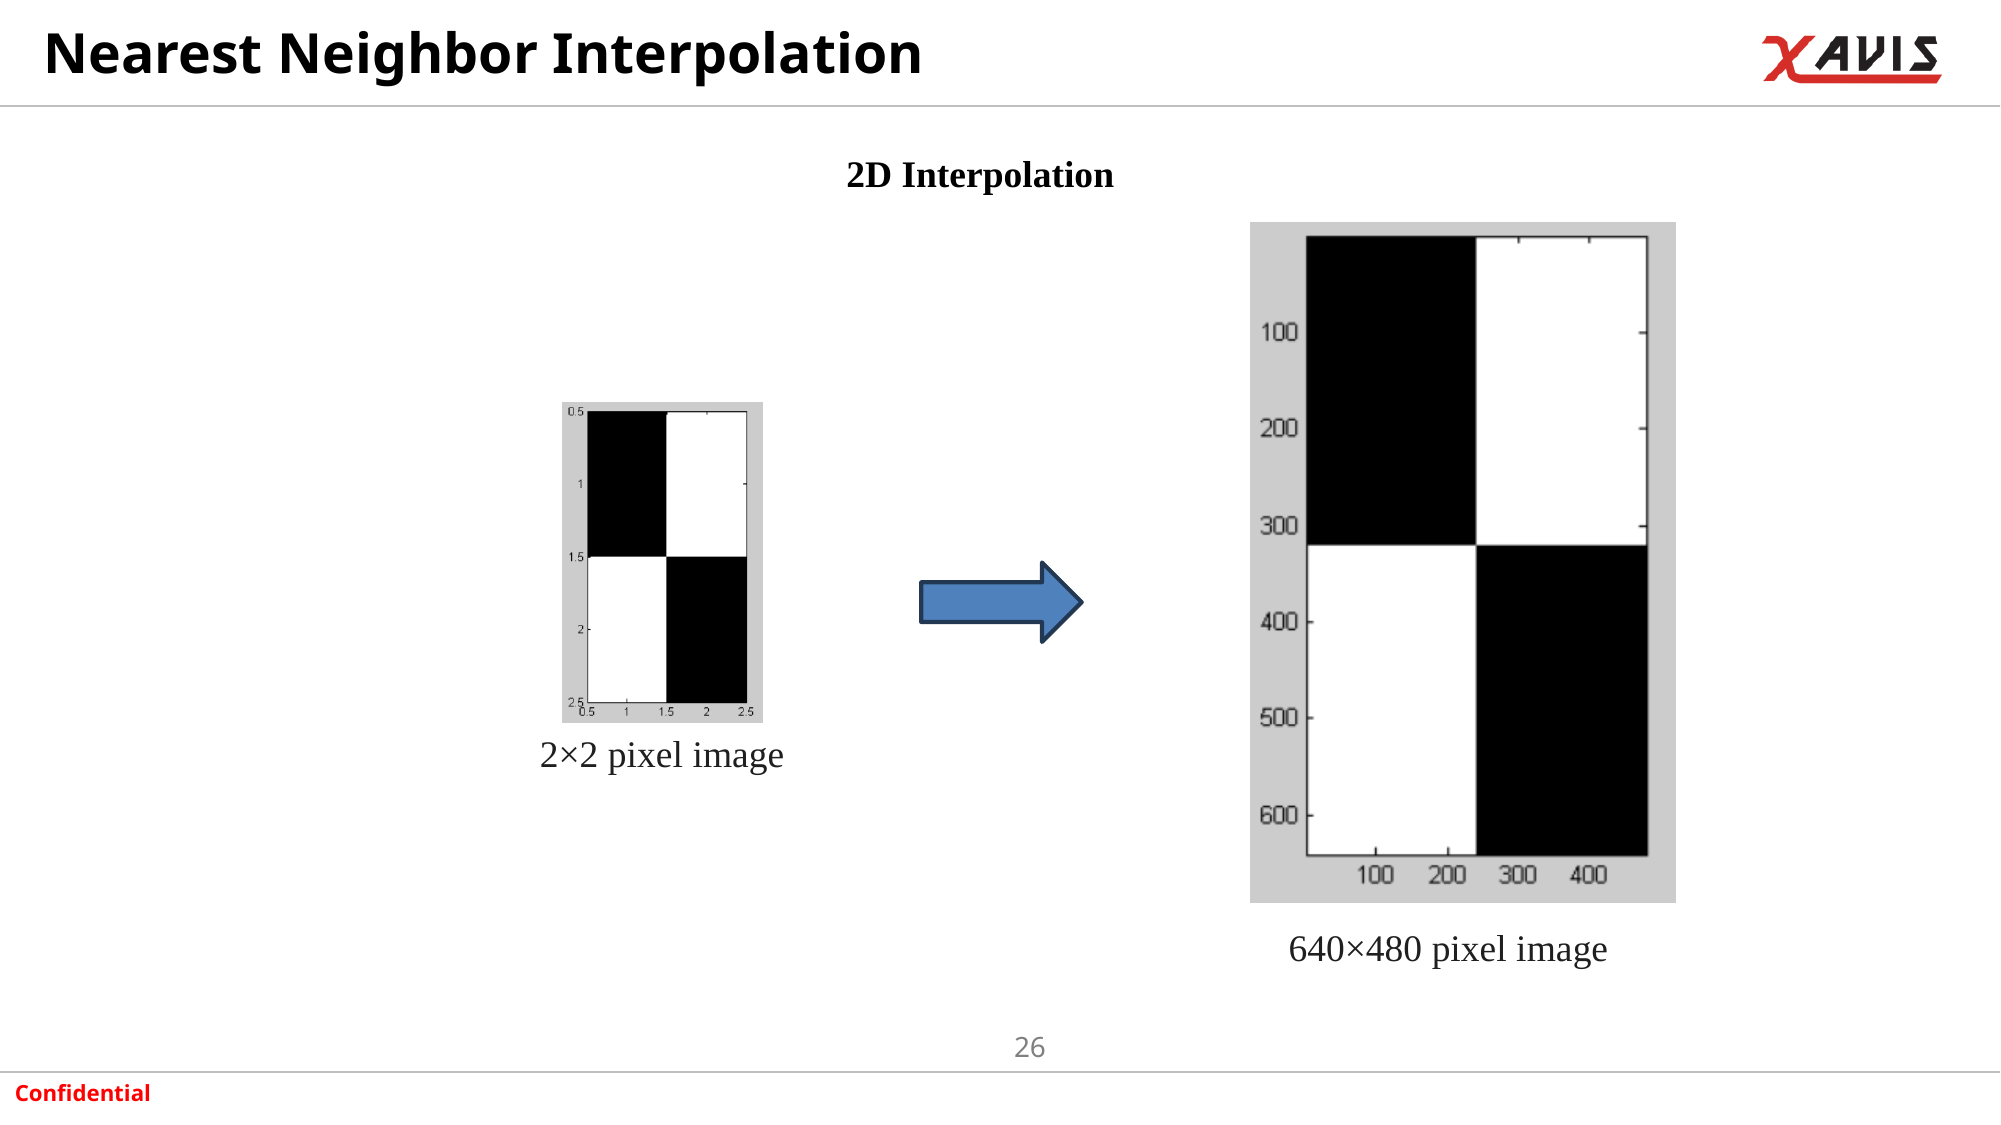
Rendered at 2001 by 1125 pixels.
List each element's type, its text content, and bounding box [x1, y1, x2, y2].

text_box 2D Interpolation [377, 142, 1593, 203]
picture [1249, 222, 1676, 903]
text_box 2×2 pixel image [525, 722, 800, 783]
text_box [919, 560, 1084, 644]
text_box Nearest Neighbor Interpolation [28, 21, 1244, 82]
text_box 640×480 pixel image [1273, 916, 1699, 977]
picture [1756, 26, 1946, 89]
picture [561, 401, 764, 724]
